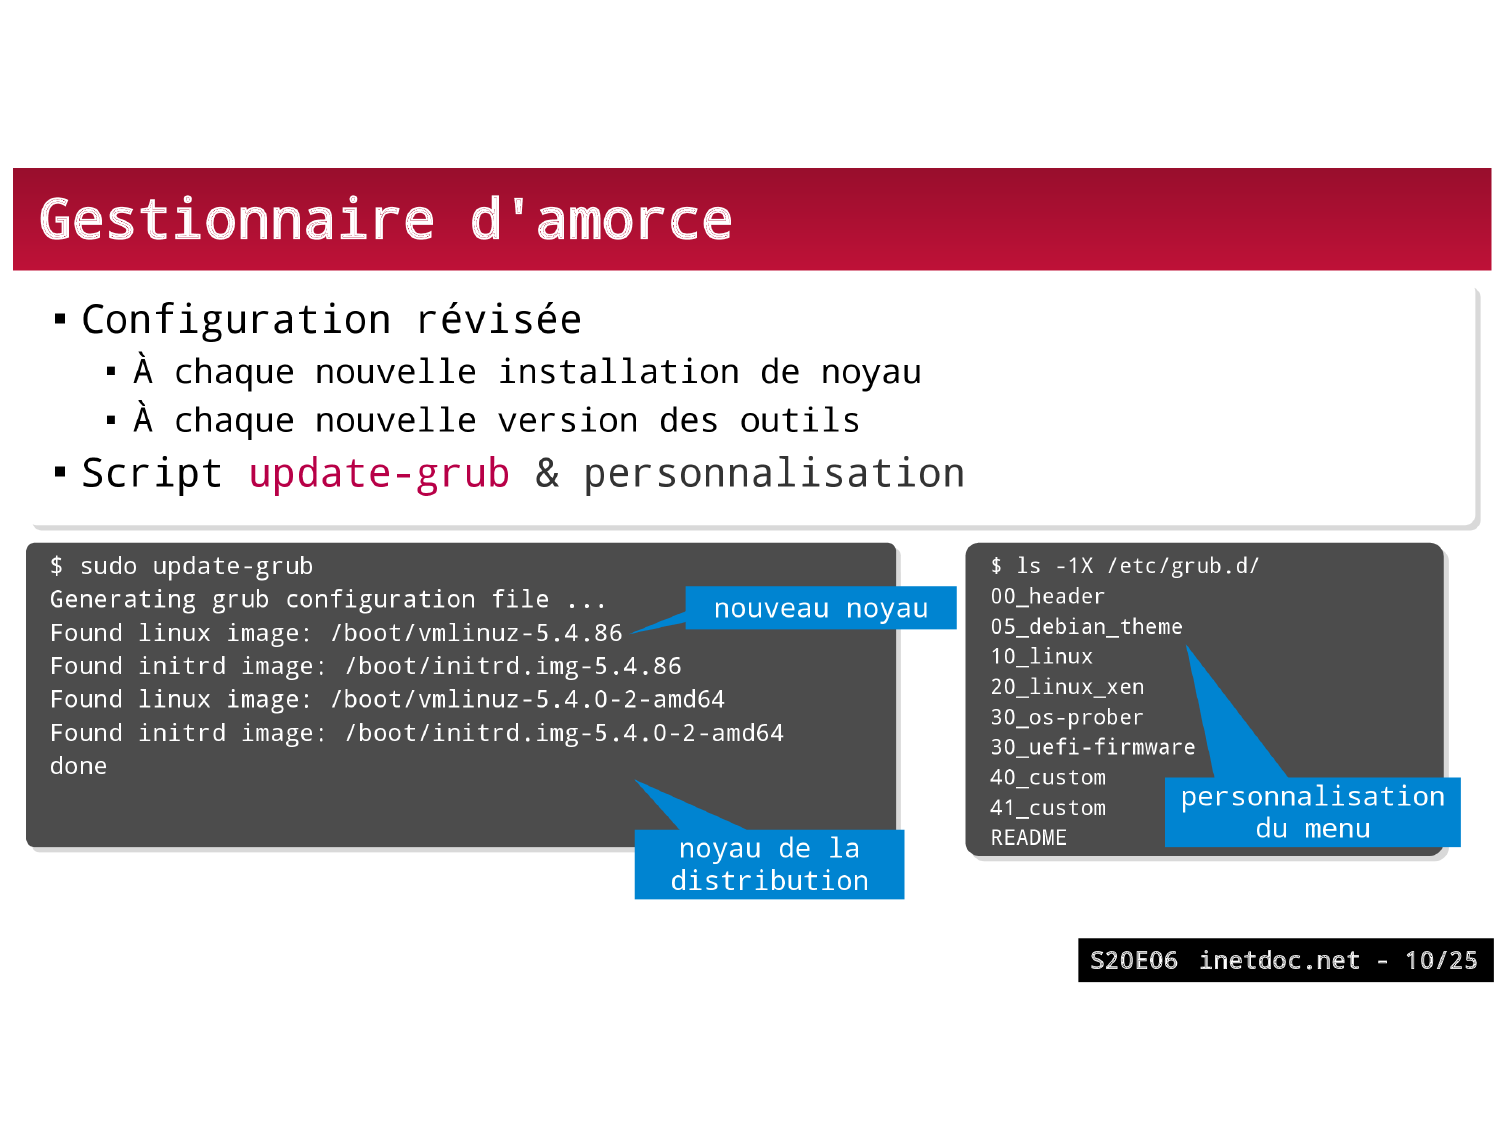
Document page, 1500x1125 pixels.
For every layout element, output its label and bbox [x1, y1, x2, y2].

picture [0, 141, 1500, 987]
